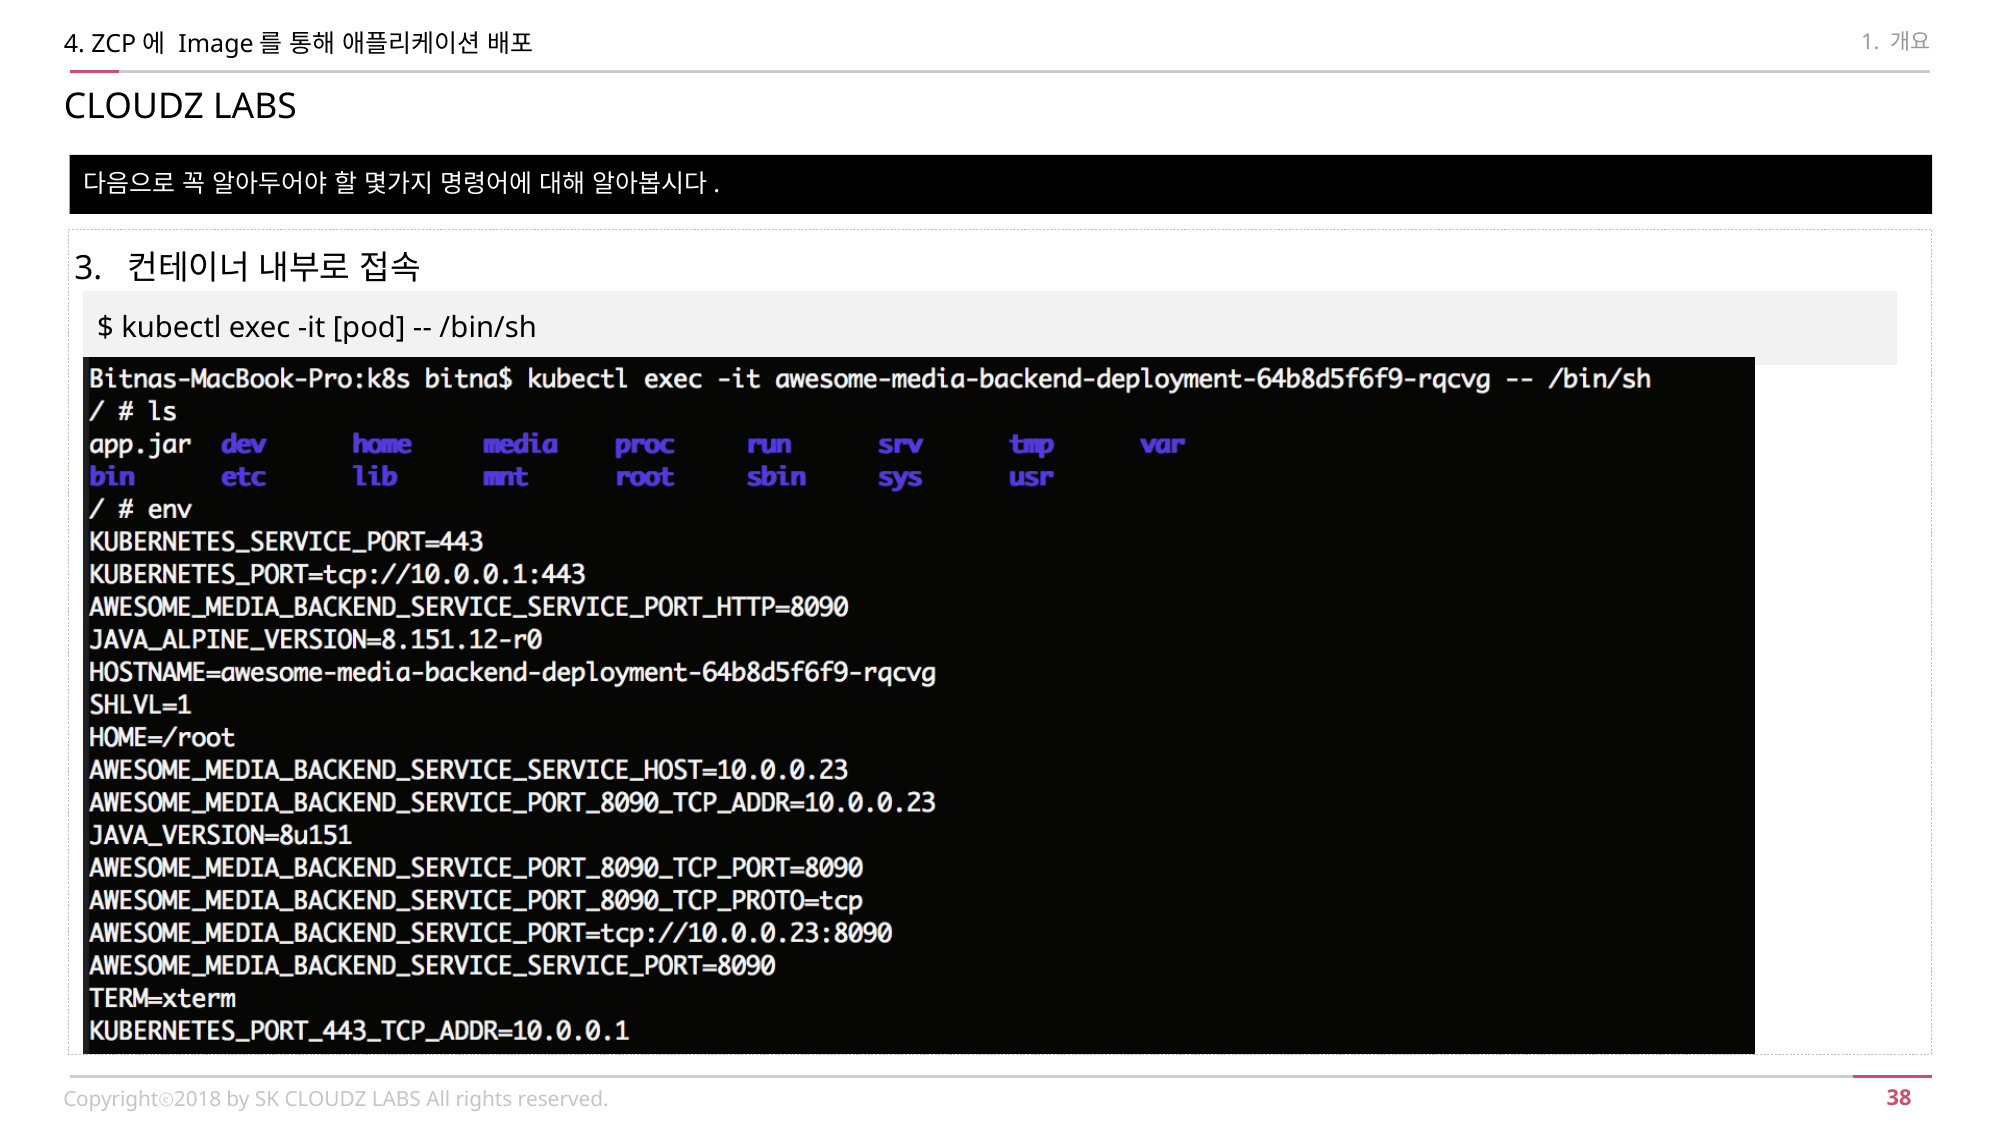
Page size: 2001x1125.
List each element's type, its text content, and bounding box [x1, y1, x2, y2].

text_box 3. 컨테이너 내부로 접속 [59, 238, 1962, 453]
list 다음으로 꼭 알아두어야 할 몇가지 명령어에 대해 알아봅시다. [69, 154, 1933, 214]
list 1. 개요 [1159, 30, 1931, 79]
list 4. ZCP에 Image를 통해 애플리케이션 배포 [50, 30, 1153, 78]
picture [83, 357, 1755, 1054]
text_box $ kubectl exec -it [pod] -- /bin/sh [83, 290, 1898, 365]
list CLOUDZ LABS [50, 79, 1931, 144]
footer Copyrightⓒ2018 by SK CLOUDZ LABS All rights reserved. [48, 1072, 1102, 1124]
